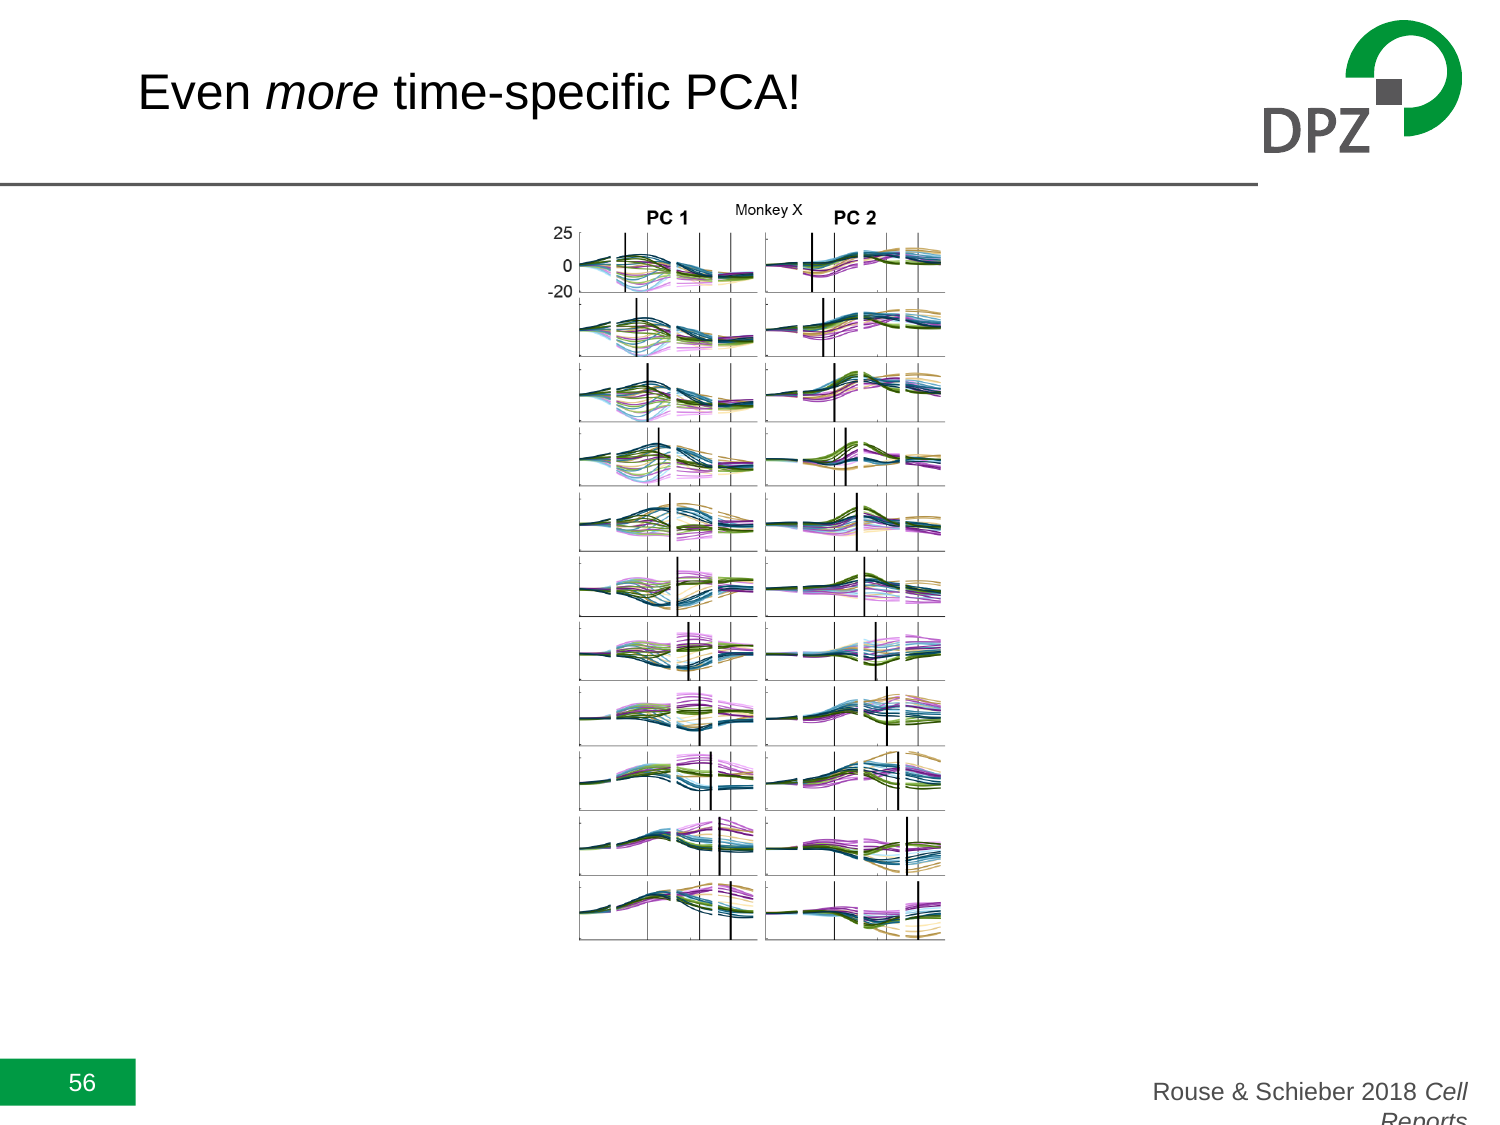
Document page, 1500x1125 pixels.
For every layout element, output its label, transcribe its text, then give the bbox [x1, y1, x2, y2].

text_box Rouse & Schieber 2018 Cell Reports [1045, 1067, 1483, 1125]
title Even more time-specific PCA! [122, 42, 1184, 137]
picture [545, 197, 955, 941]
slide_number 56 [0, 1058, 112, 1123]
